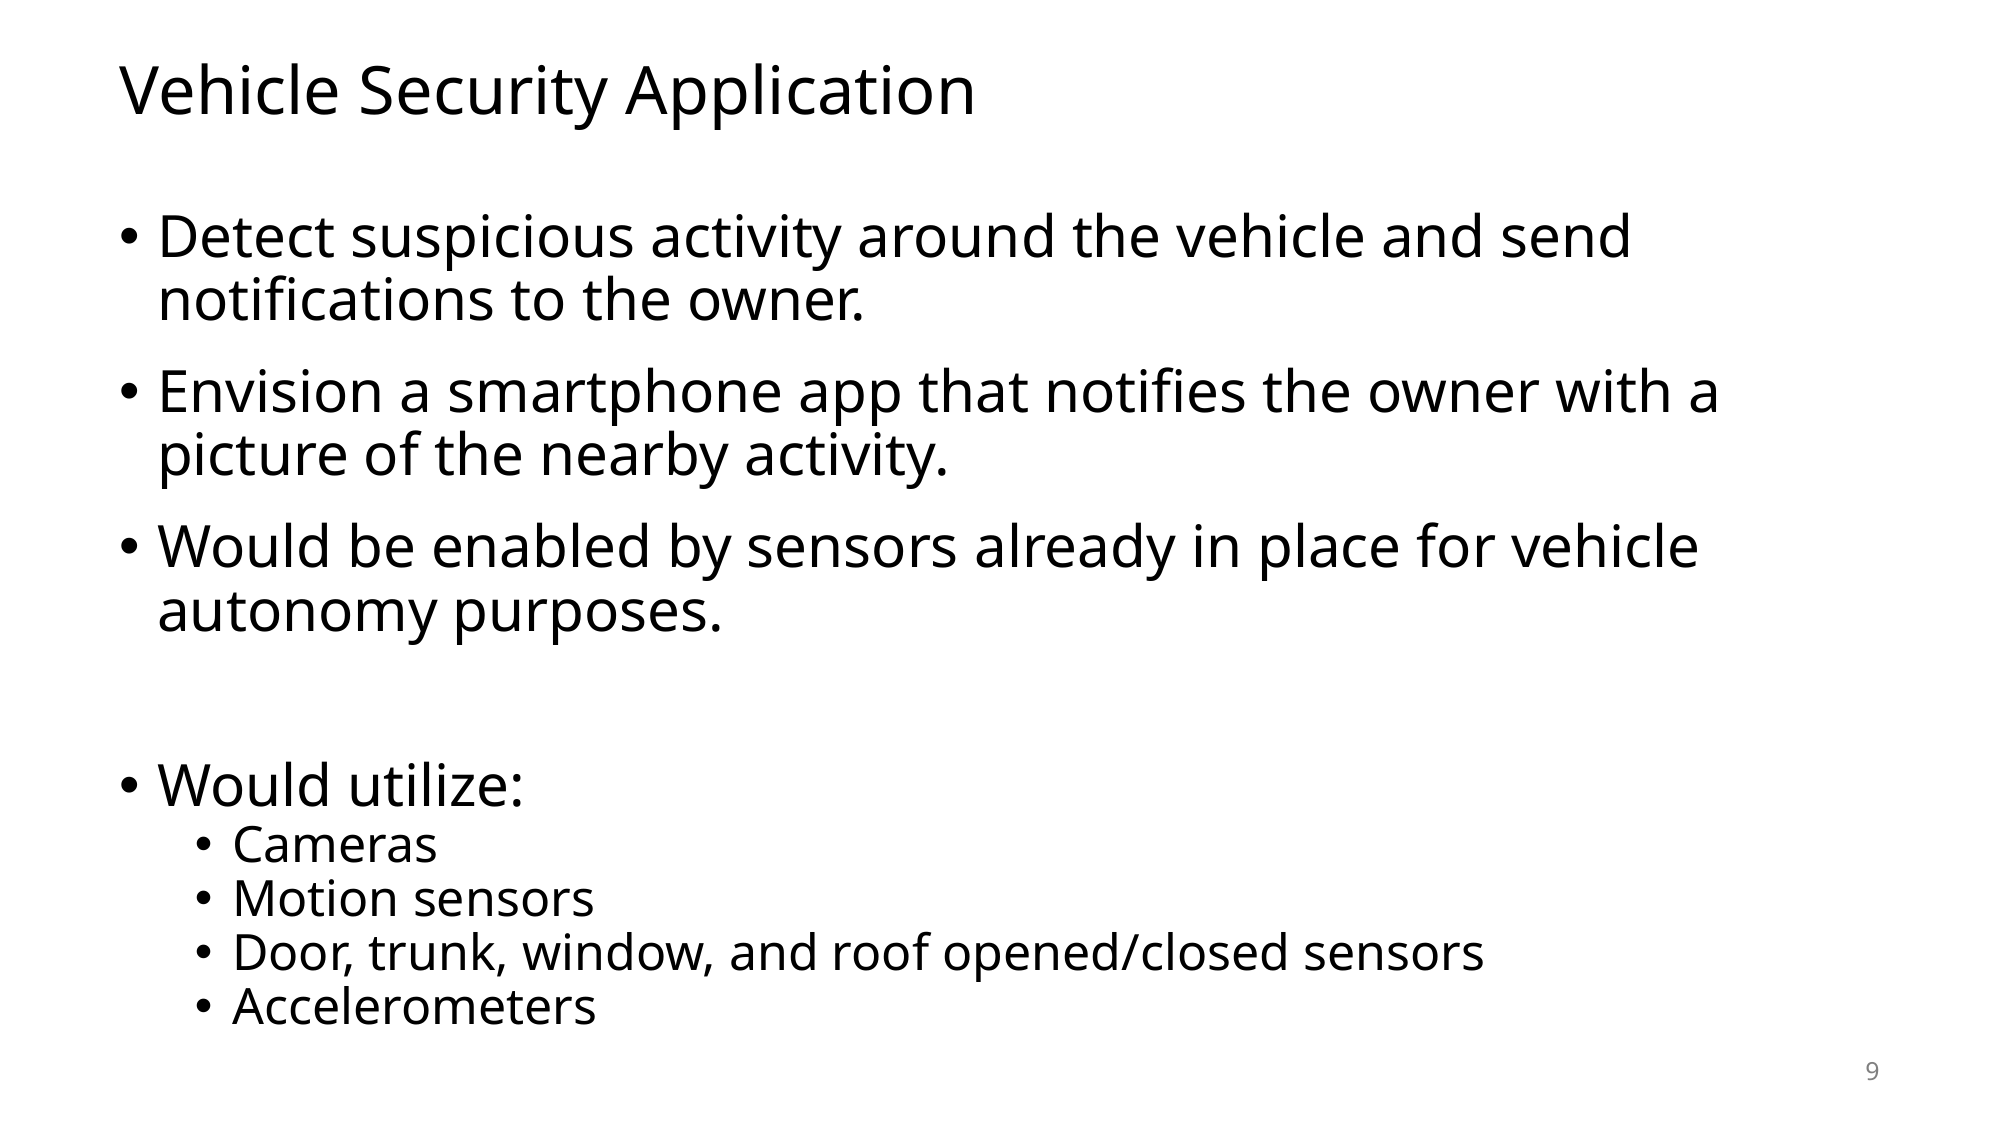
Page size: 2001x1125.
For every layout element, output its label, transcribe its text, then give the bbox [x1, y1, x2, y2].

slide_number 9 [1749, 1042, 1900, 1103]
list Detect suspicious activity around the vehicle and send notifications to the owner. Envision a smartphone app that notifies the owner with a picture of the nearby activity. Would be enabled by sensors already in place for vehicle autonomy purposes. Would utilize: Cameras Motion sensors Door, trunk, window, and roof opened/closed sensors Accelerometers [99, 187, 1900, 1013]
title Vehicle Security Application [99, 37, 1900, 150]
